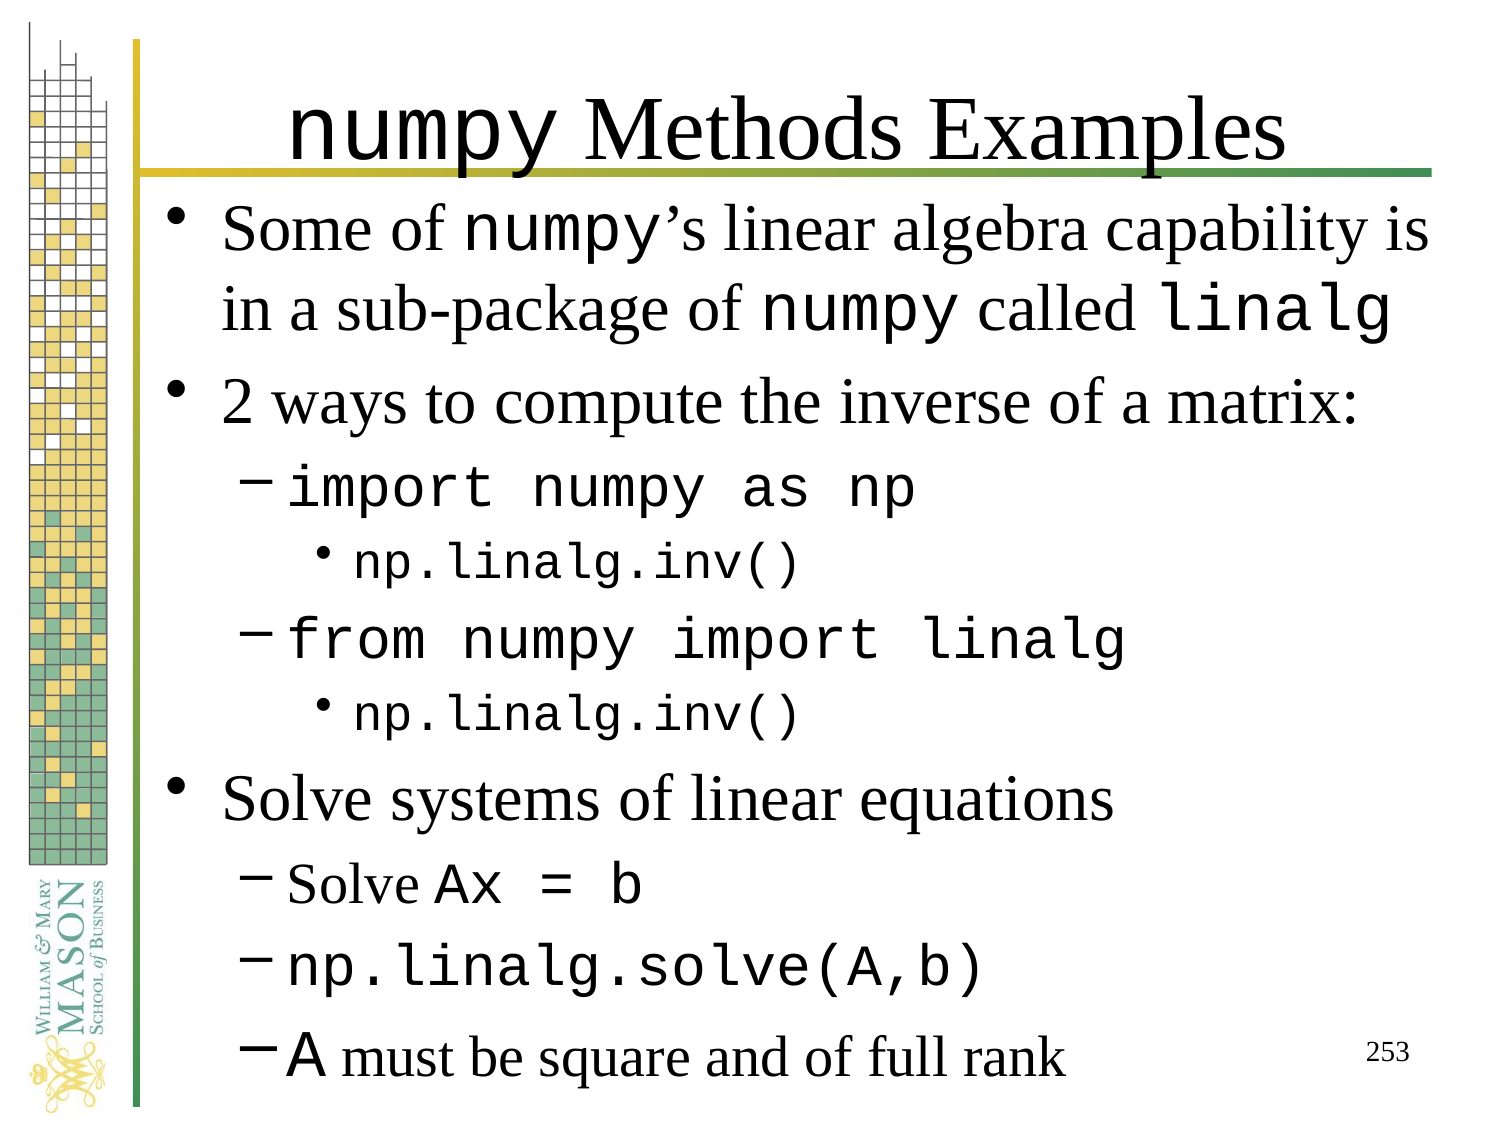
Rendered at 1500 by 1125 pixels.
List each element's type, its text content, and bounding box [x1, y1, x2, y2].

table_cell is [29, 879, 107, 1113]
title numpy Methods Examples [150, 45, 1425, 176]
list Some of numpy’s linear algebra capability is in a sub-package of numpy called linalg 2 ways to compute the inverse of a matrix: import numpy as np np.linalg.inv() from numpy import linalg np.linalg.inv() Solve systems of linear equations Solve Ax = b np.linalg.solve(A,b) A must be square and of full rank [150, 176, 1473, 1005]
slide_number 253 [1048, 1024, 1426, 1103]
